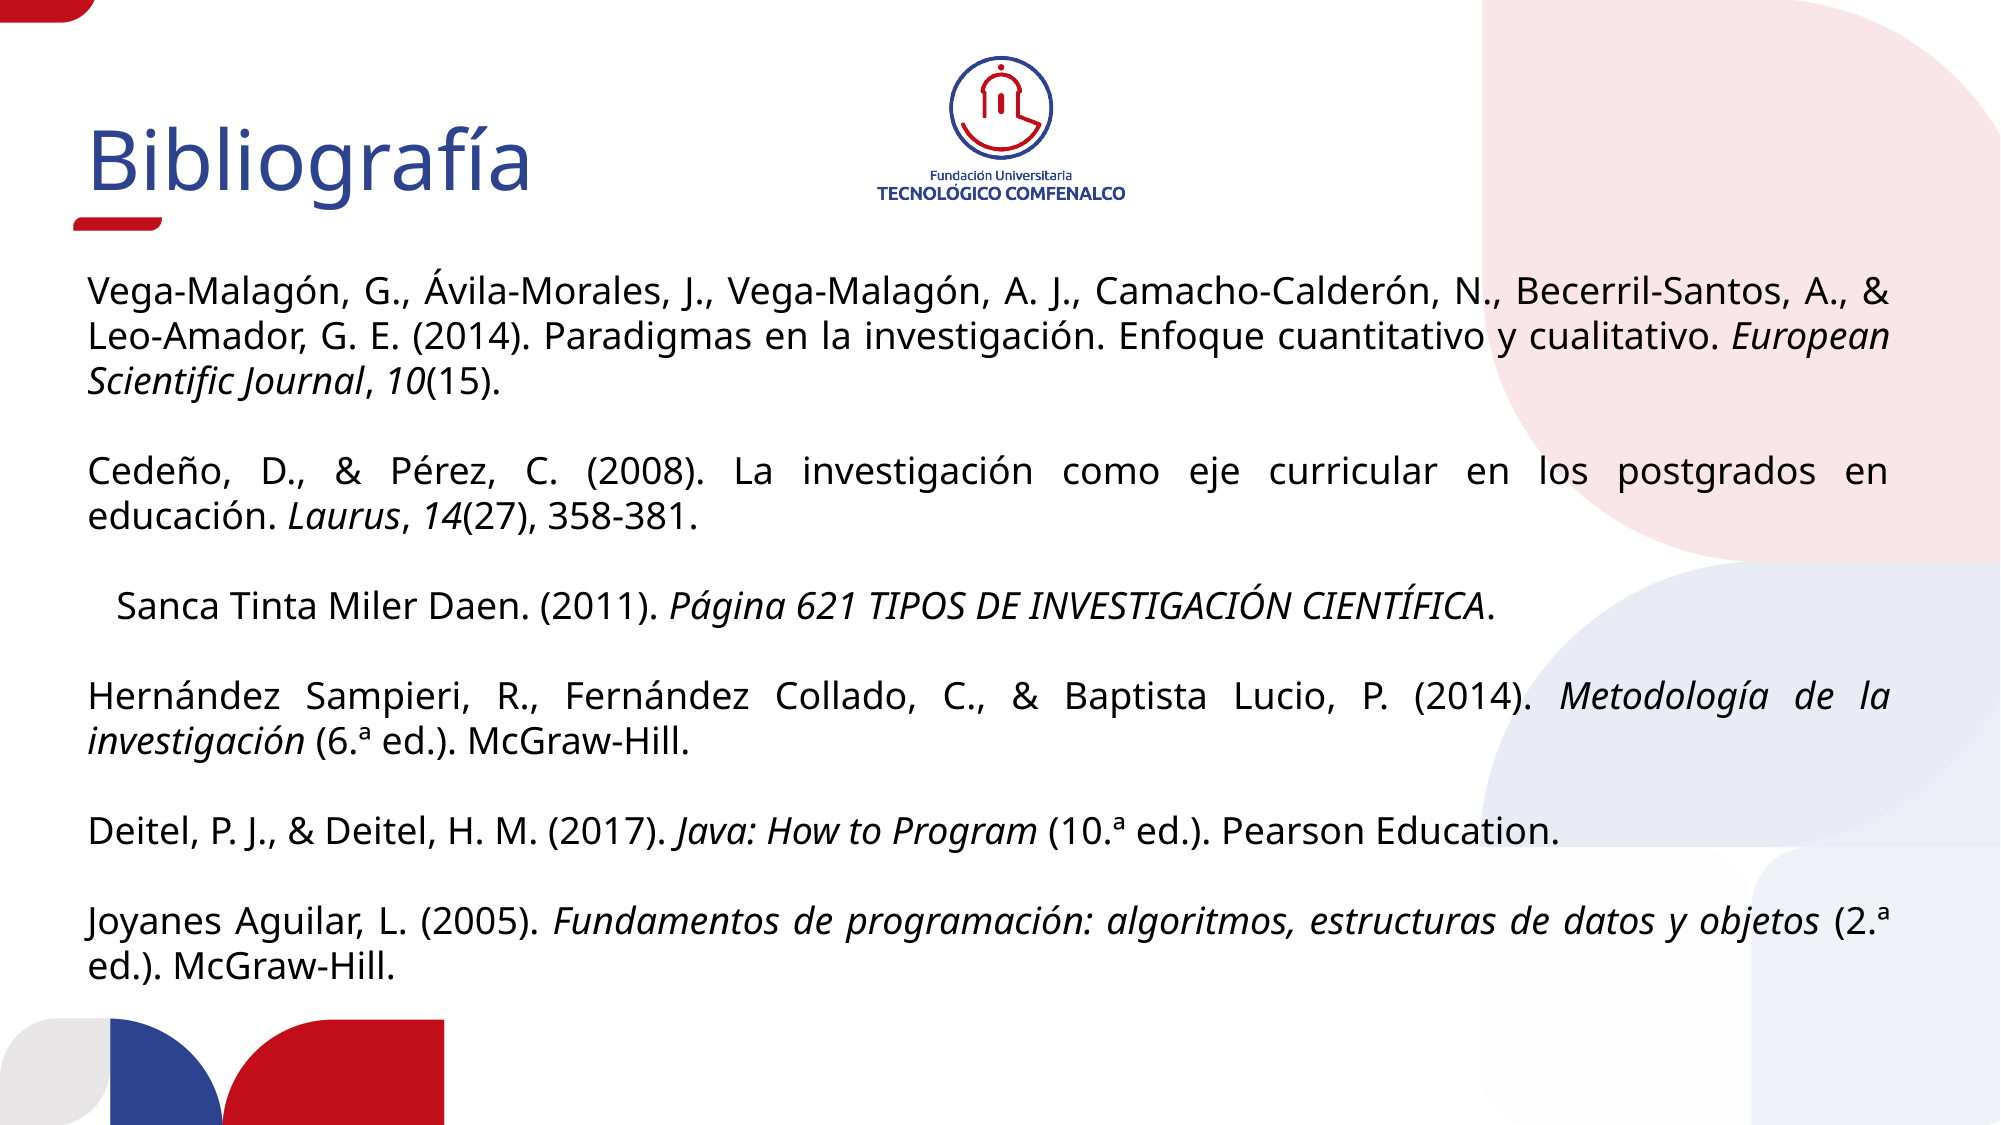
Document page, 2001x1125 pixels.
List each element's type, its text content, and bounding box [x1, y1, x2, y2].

text_box Bibliografía [71, 48, 682, 217]
picture [0, 0, 2001, 1125]
text_box Vega-Malagón, G., Ávila-Morales, J., Vega-Malagón, A. J., Camacho-Calderón, N., Becerril-Santos, A., & Leo-Amador, G. E. (2014). Paradigmas en la investigación. Enfoque cuantitativo y cualitativo. European Scientific Journal, 10(15). Cedeño, D., & Pérez, C. (2008). La investigación como eje curricular en los postgrados en educación. Laurus, 14(27), 358-381. Sanca Tinta Miler Daen. (2011). Página 621 TIPOS DE INVESTIGACIÓN CIENTÍFICA. Hernández Sampieri, R., Fernández Collado, C., & Baptista Lucio, P. (2014). Metodología de la investigación (6.ª ed.). McGraw-Hill. Deitel, P. J., & Deitel, H. M. (2017). Java: How to Program (10.ª ed.). Pearson Education. Joyanes Aguilar, L. (2005). Fundamentos de programación: algoritmos, estructuras de datos y objetos (2.ª ed.). McGraw-Hill. [72, 259, 1906, 1040]
